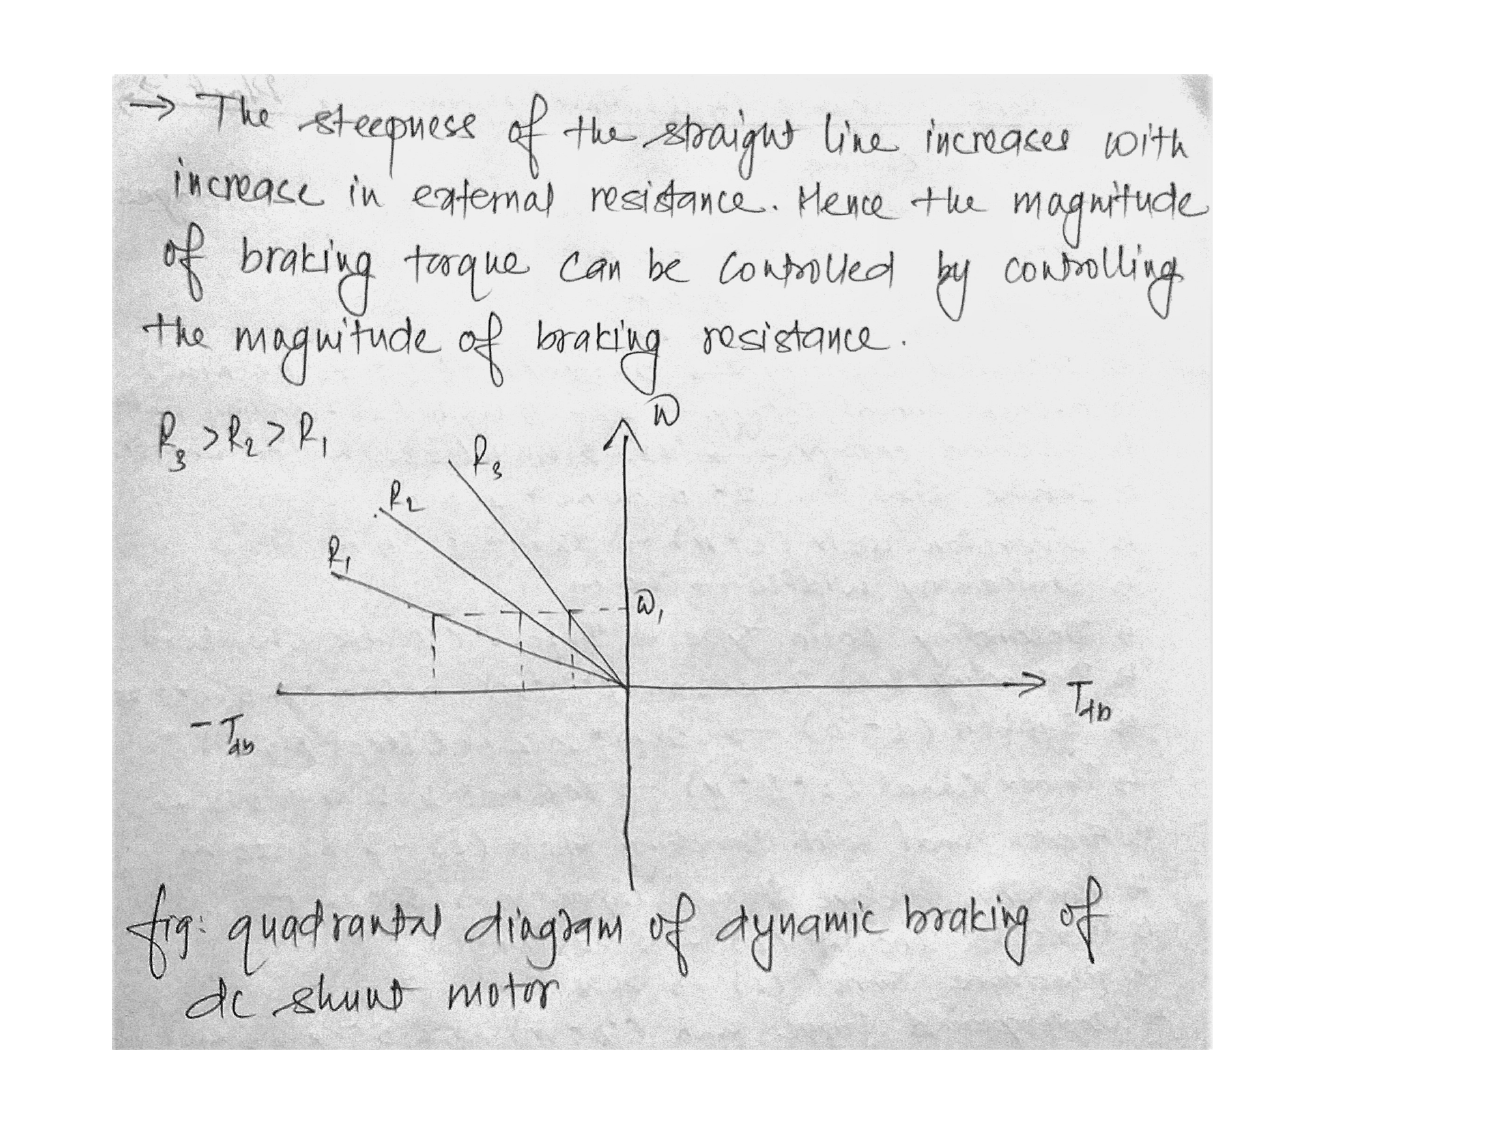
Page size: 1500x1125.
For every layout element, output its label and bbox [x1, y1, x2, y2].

list [112, 74, 1213, 1051]
